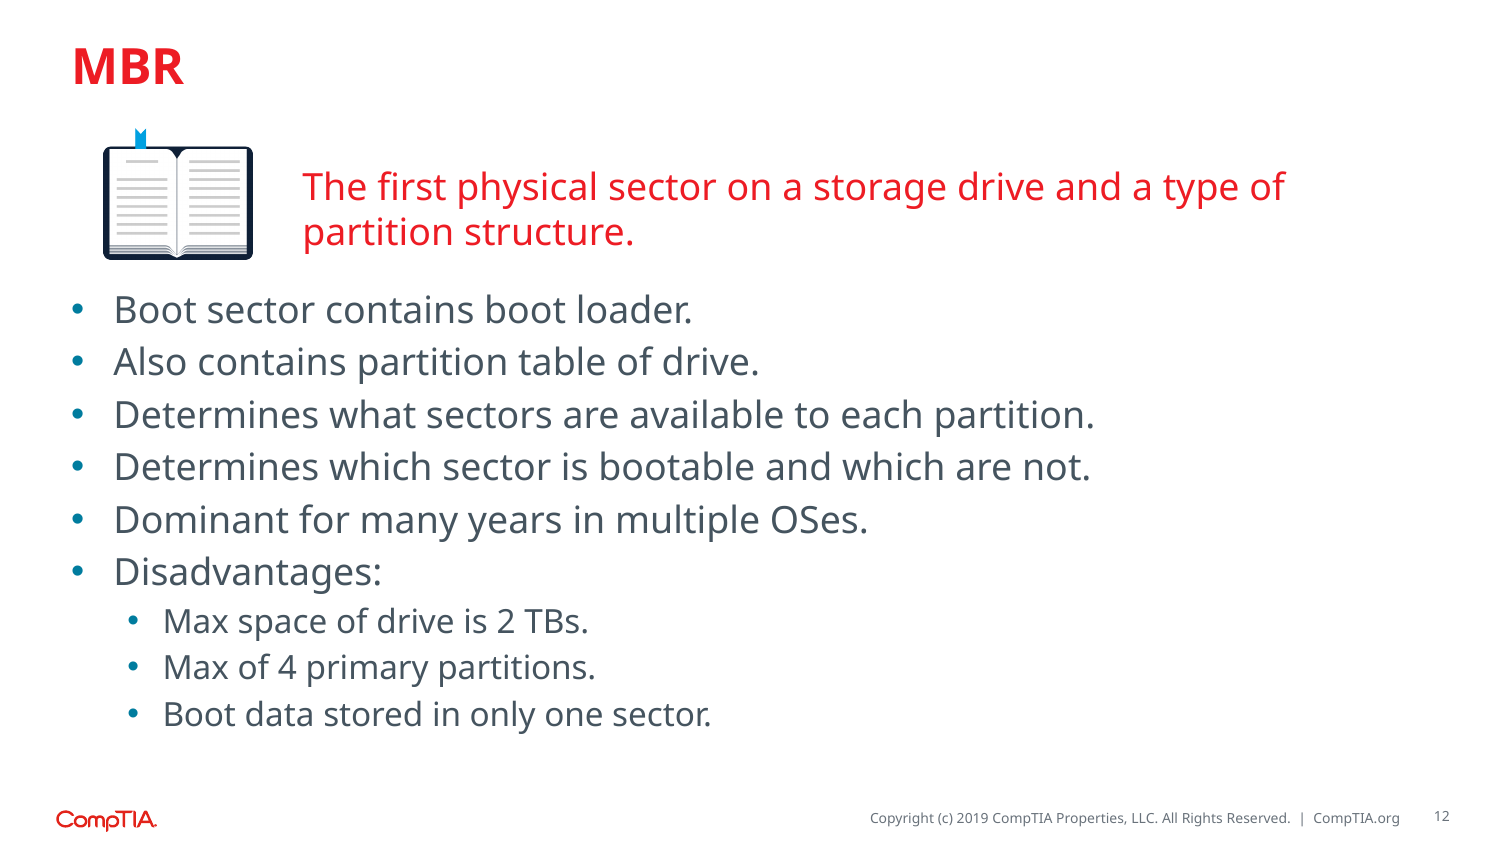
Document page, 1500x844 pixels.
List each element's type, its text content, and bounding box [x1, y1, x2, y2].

list The first physical sector on a storage drive and a type of partition structure. [287, 155, 1445, 249]
picture [103, 128, 253, 260]
slide_number 12 [1407, 800, 1450, 835]
list Boot sector contains boot loader. Also contains partition table of drive. Determines what sectors are available to each partition. Determines which sector is bootable and which are not. Dominant for many years in multiple OSes. Disadvantages: Max space of drive is 2 TBs. Max of 4 primary partitions. Boot data stored in only one sector. [56, 278, 1444, 764]
title MBR [56, 12, 1444, 117]
